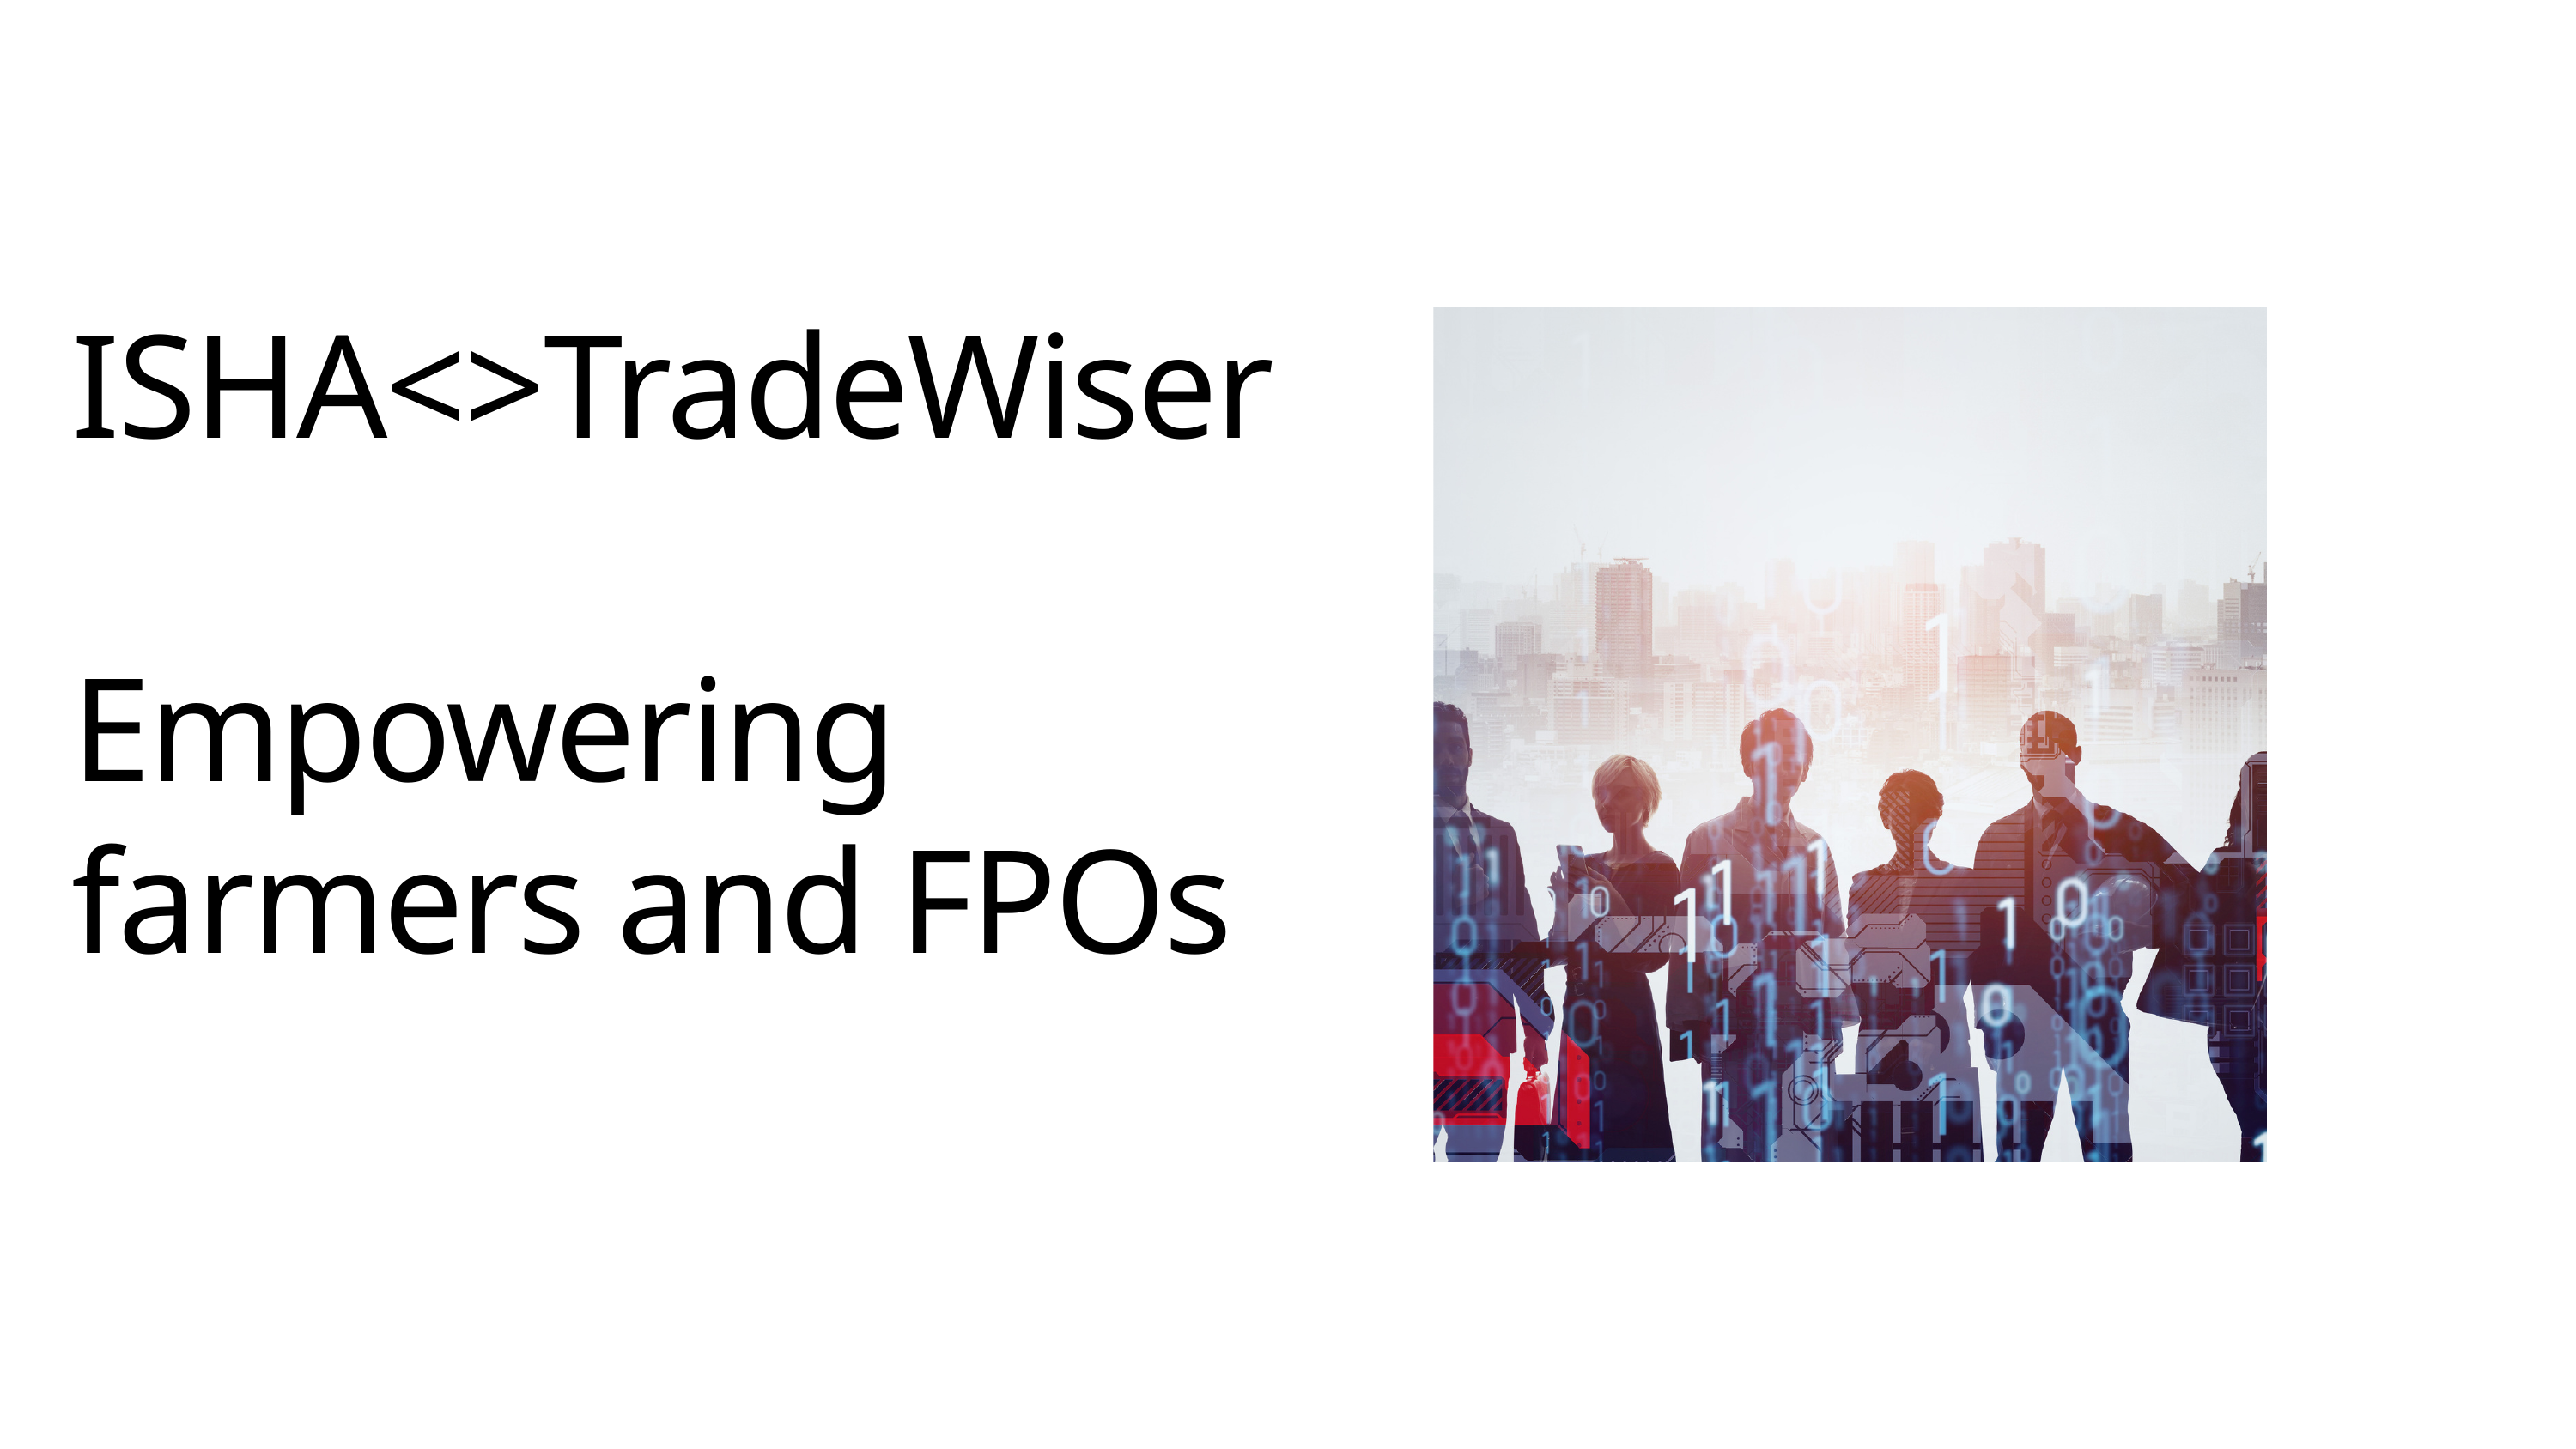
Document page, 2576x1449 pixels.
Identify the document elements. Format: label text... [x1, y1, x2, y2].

text_box ISHA<>TradeWiser Empowering farmers and FPOs [71, 294, 1346, 982]
picture [1432, 307, 2268, 1162]
